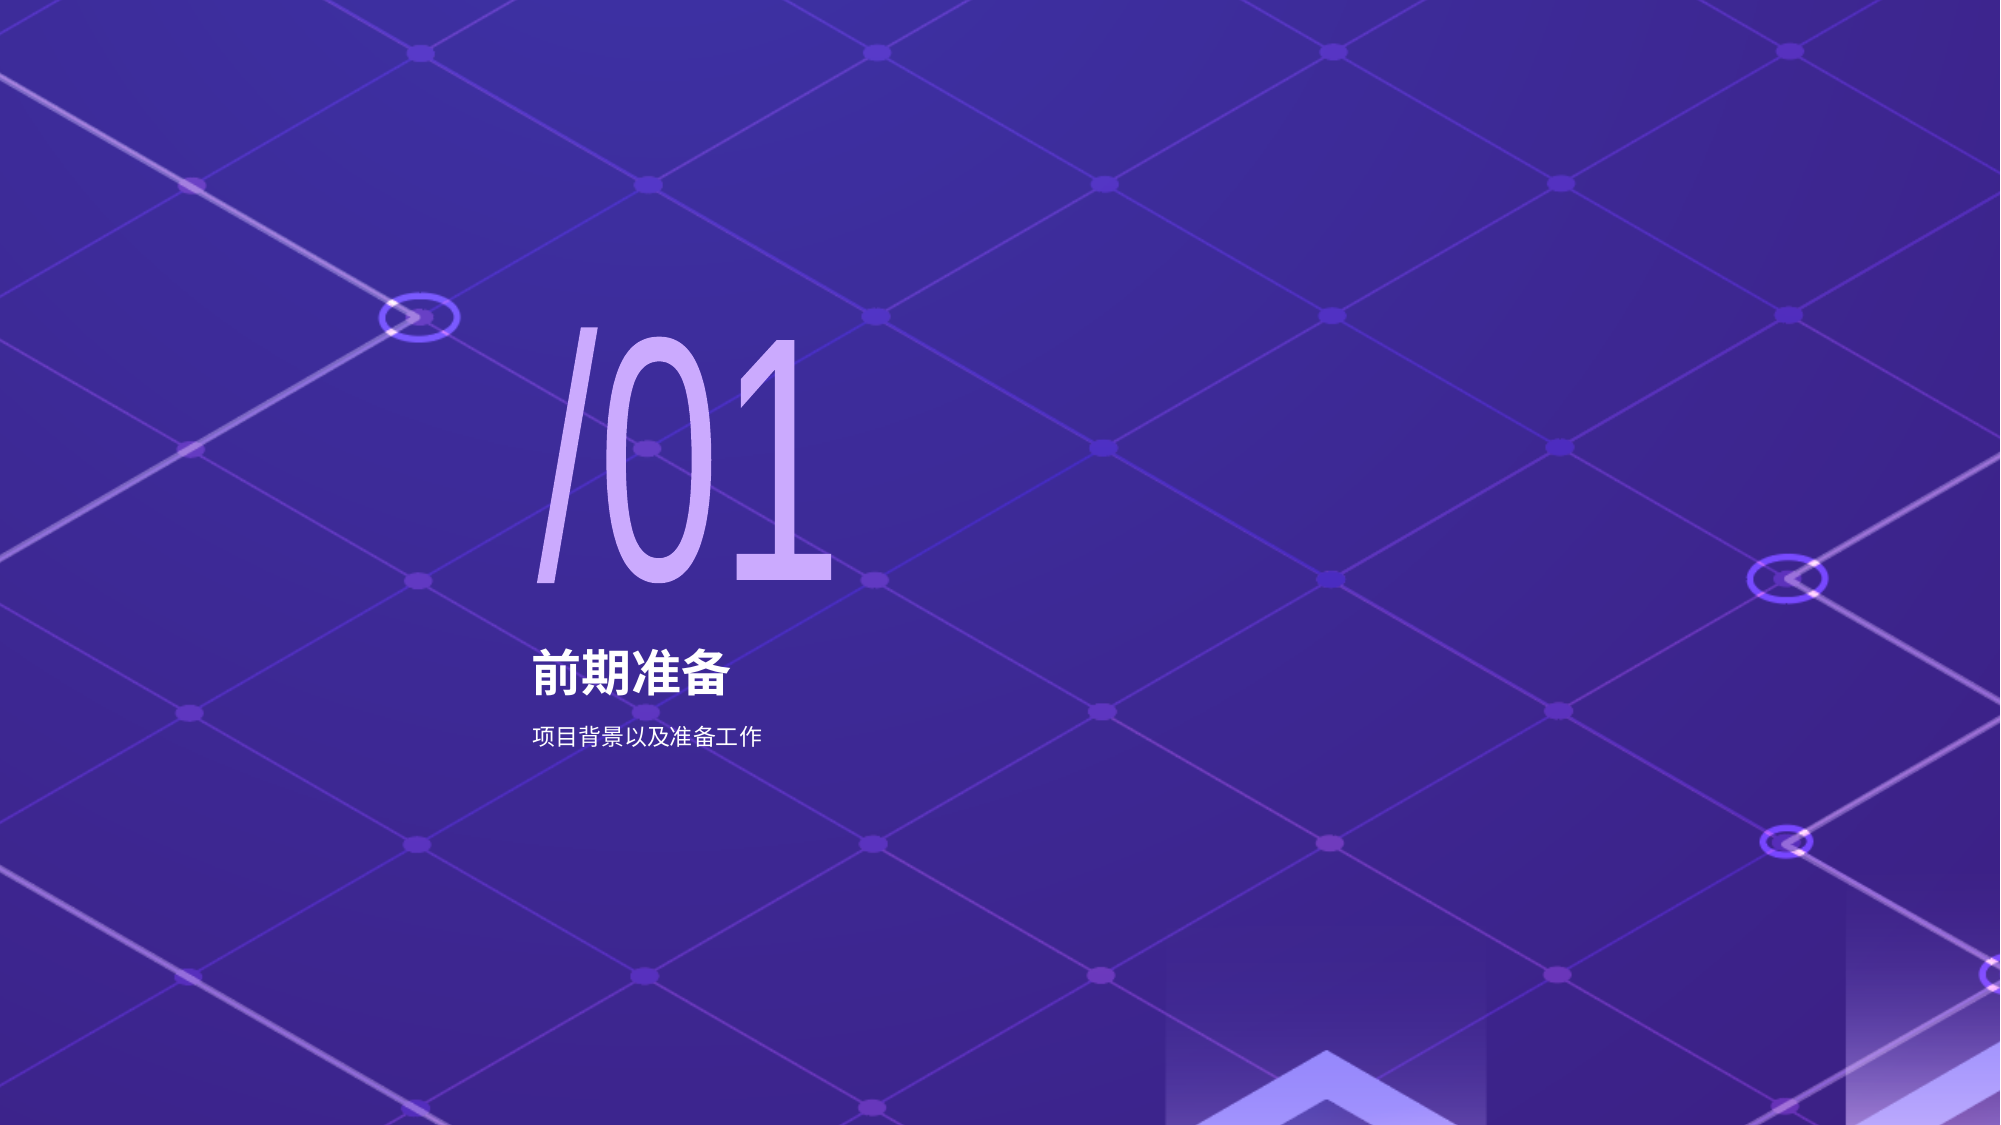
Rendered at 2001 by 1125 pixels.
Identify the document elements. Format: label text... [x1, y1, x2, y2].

picture [0, 0, 2000, 1125]
list 项目背景以及准备工作 [517, 709, 1406, 876]
title 前期准备 [516, 562, 1406, 710]
